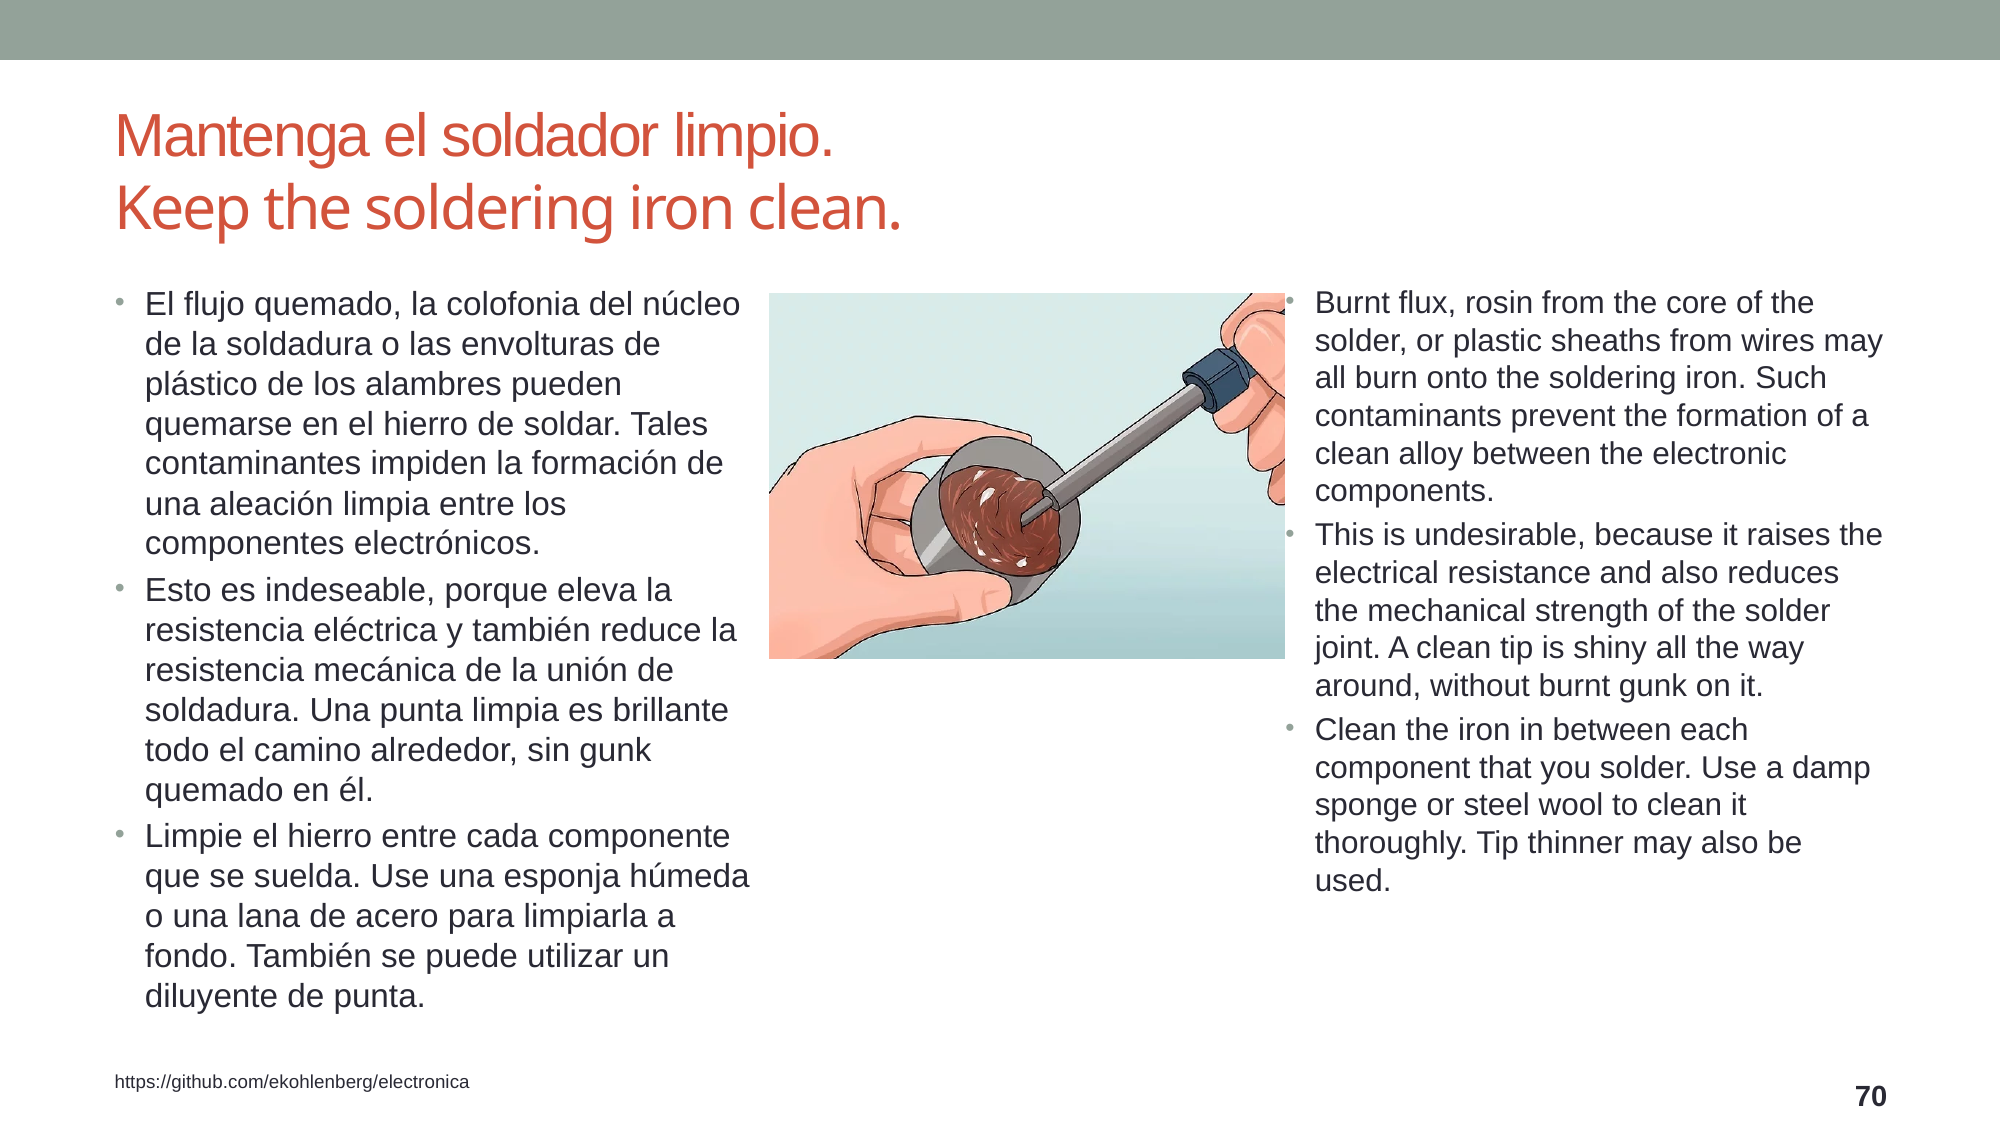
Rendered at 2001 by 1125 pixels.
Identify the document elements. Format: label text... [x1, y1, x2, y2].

slide_number 70 [1585, 1068, 1903, 1123]
title Mantenga el soldador limpio. Keep the soldering iron clean. [99, 87, 1900, 250]
list El flujo quemado, la colofonia del núcleo de la soldadura o las envolturas de plástico de los alambres pueden quemarse en el hierro de soldar. Tales contaminantes impiden la formación de una aleación limpia entre los componentes electrónicos. Esto es indeseable, porque eleva la resistencia eléctrica y también reduce la resistencia mecánica de la unión de soldadura. Una punta limpia es brillante todo el camino alrededor, sin gunk quemado en él. Limpie el hierro entre cada componente que se suelda. Use una esponja húmeda o una lana de acero para limpiarla a fondo. También se puede utilizar un diluyente de punta. [99, 274, 785, 874]
picture [769, 293, 1285, 660]
list Burnt flux, rosin from the core of the solder, or plastic sheaths from wires may all burn onto the soldering iron. Such contaminants prevent the formation of a clean alloy between the electronic components. This is undesirable, because it raises the electrical resistance and also reduces the mechanical strength of the solder joint. A clean tip is shiny all the way around, without burnt gunk on it. Clean the iron in between each component that you solder. Use a damp sponge or steel wool to clean it thoroughly. Tip thinner may also be used. [1270, 274, 1900, 951]
